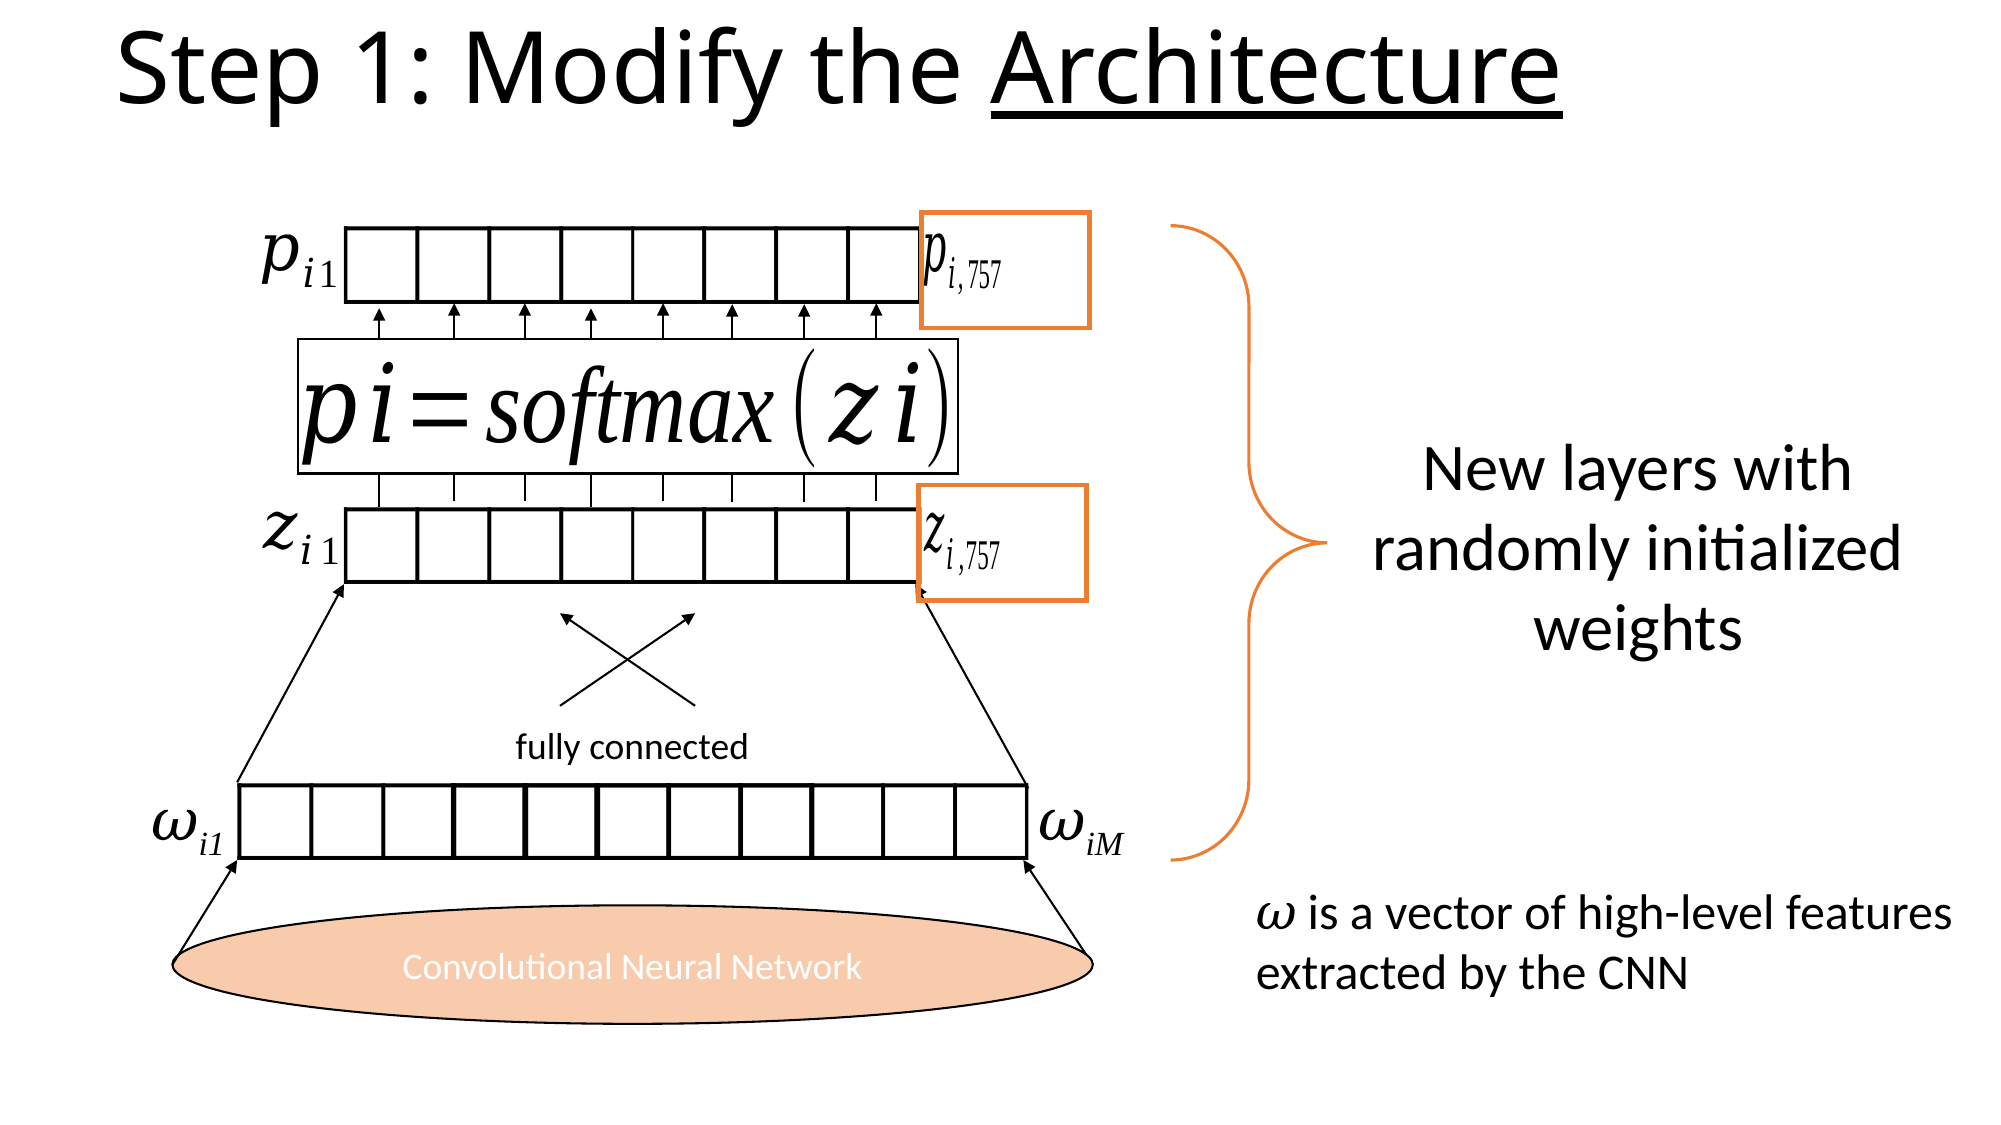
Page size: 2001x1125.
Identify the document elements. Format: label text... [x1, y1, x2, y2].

picture [237, 782, 1029, 860]
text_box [172, 859, 238, 965]
text_box [918, 484, 1088, 602]
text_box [1023, 859, 1093, 965]
title Step 1: Modify the Architecture [100, 2, 1901, 141]
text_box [559, 613, 696, 706]
text_box 𝜔i1 [238, 860, 249, 870]
text_box [921, 211, 1090, 329]
text_box 𝜔iM [1029, 774, 1178, 870]
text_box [915, 584, 1029, 782]
text_box [1170, 224, 1319, 862]
picture [343, 225, 922, 304]
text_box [237, 584, 344, 783]
text_box Convolutional Neural Network [171, 904, 1094, 1025]
text_box 𝜔i1 [136, 774, 237, 870]
picture [343, 506, 922, 585]
text_box New layers with randomly initialized weights [1319, 416, 1958, 672]
text_box fully connected [500, 714, 765, 775]
